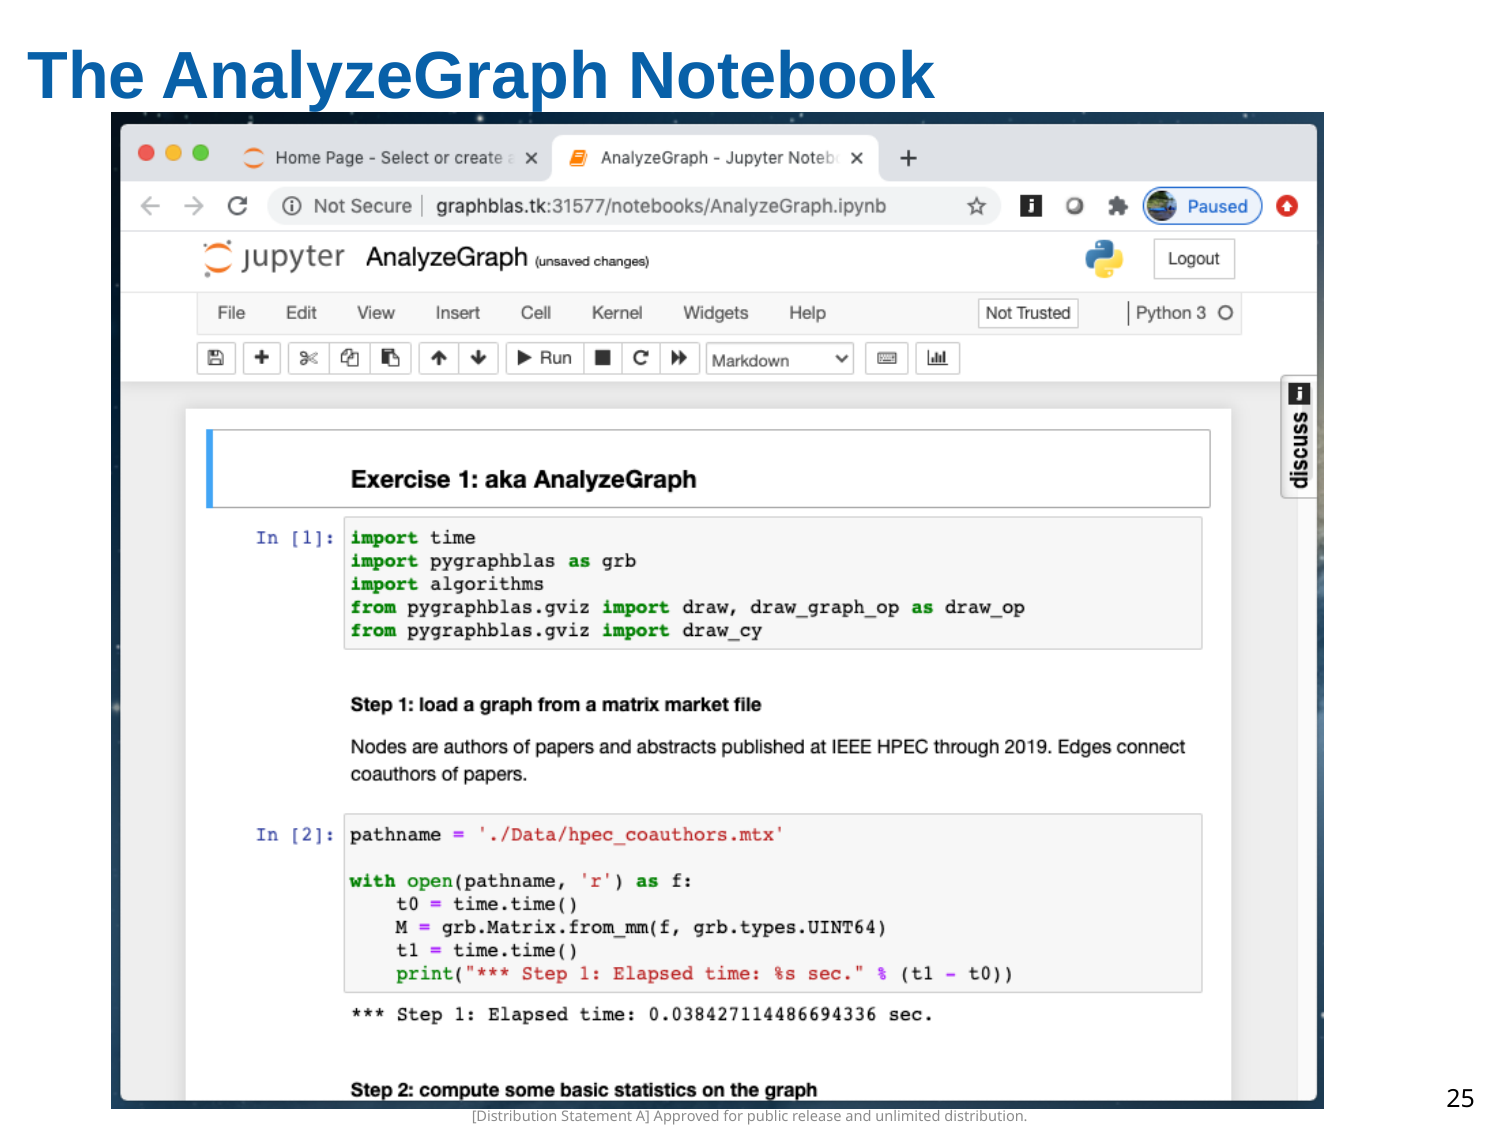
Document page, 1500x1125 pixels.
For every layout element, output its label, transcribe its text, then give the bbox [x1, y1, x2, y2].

slide_number 25 [1431, 1074, 1500, 1125]
title The AnalyzeGraph Notebook [27, 31, 1379, 178]
picture [110, 112, 1324, 1110]
